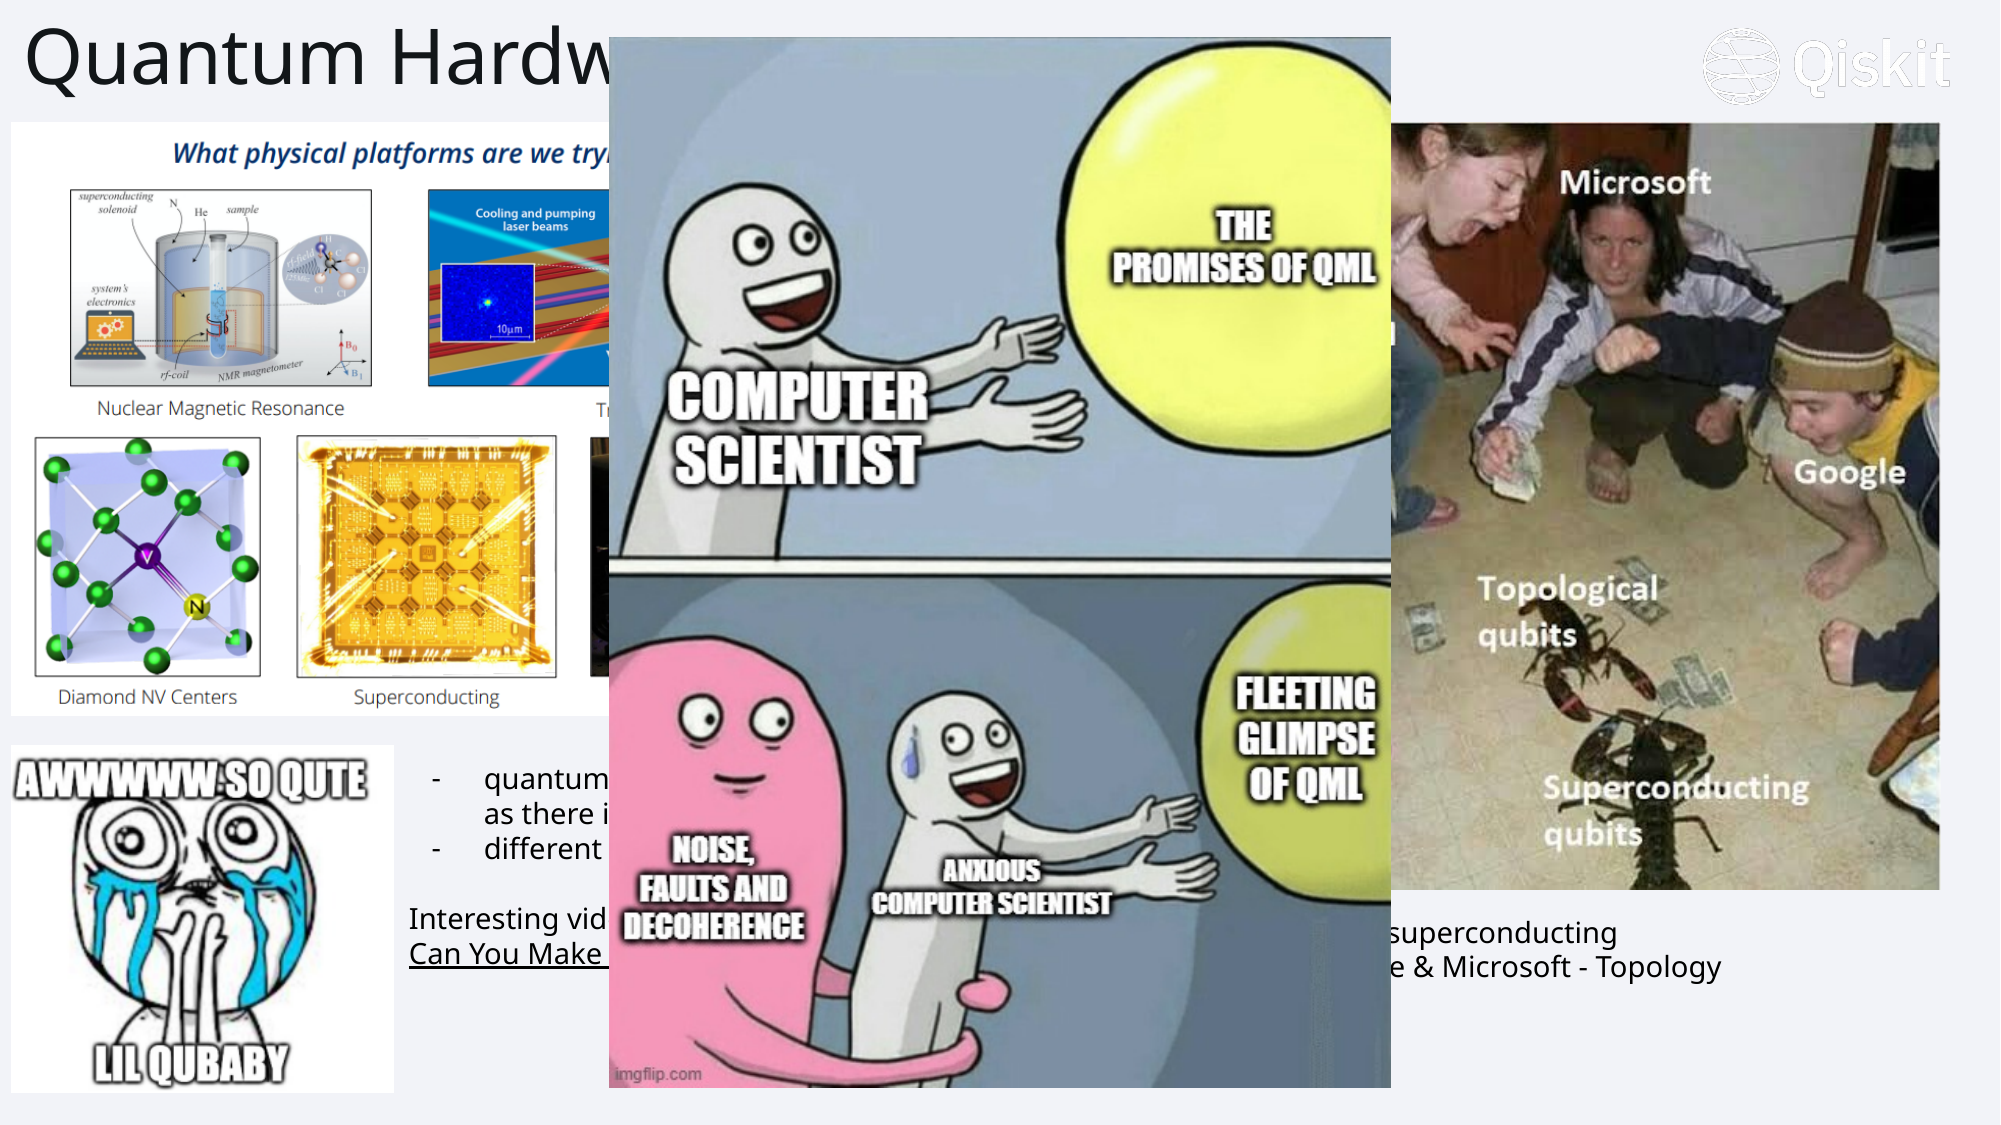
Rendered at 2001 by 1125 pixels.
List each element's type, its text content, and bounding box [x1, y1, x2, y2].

picture [1703, 28, 1950, 105]
text_box IBM - superconducting Google & Microsoft - Topology [1394, 898, 1784, 999]
picture [11, 37, 1941, 1088]
picture [11, 745, 395, 1093]
title Quantum Hardware [23, 17, 1432, 120]
text_box quantum computer can made out of anything, as long as there is quantum mechanics exist different hardware got its own advantage Interesting video to learn more: Can You Make a Quantum Computer out of Olive Oil? [393, 745, 1256, 1111]
